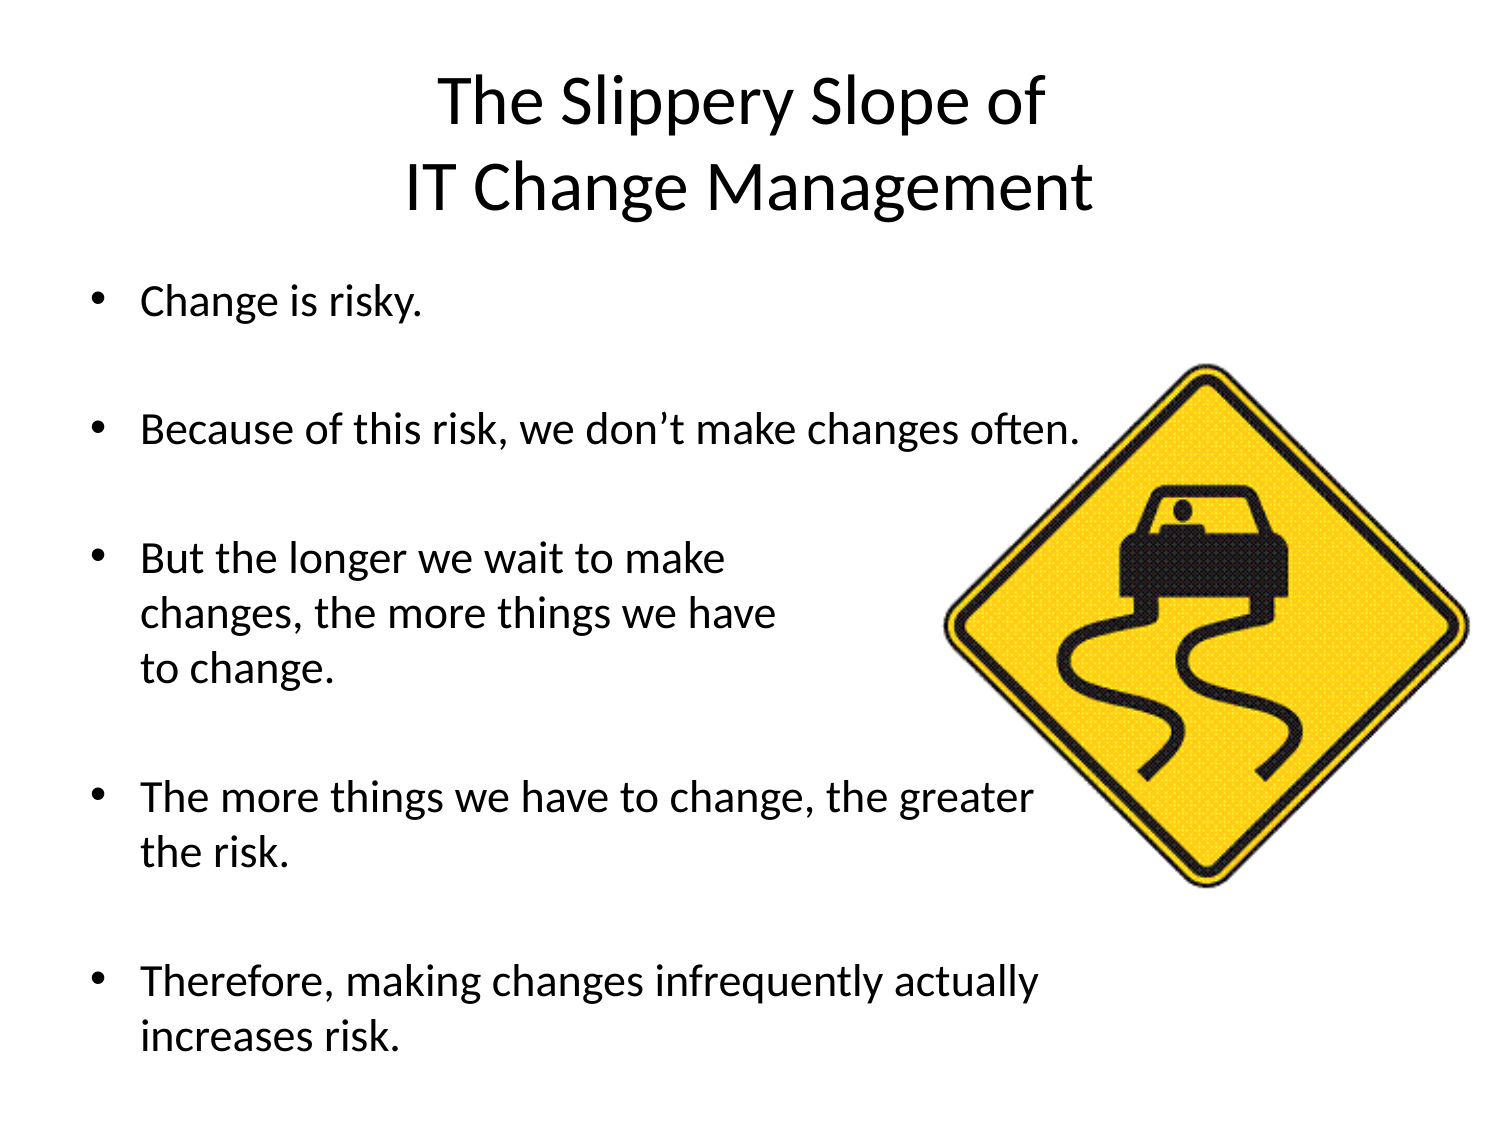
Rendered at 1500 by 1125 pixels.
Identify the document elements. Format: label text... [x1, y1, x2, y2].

list Change is risky. Because of this risk, we don’t make changes often. But the longer we wait to make changes, the more things we have to change. The more things we have to change, the greater the risk. Therefore, making changes infrequently actually increases risk. [75, 262, 1101, 1086]
title The Slippery Slope of IT Change Management [75, 45, 1425, 233]
picture [933, 354, 1491, 903]
